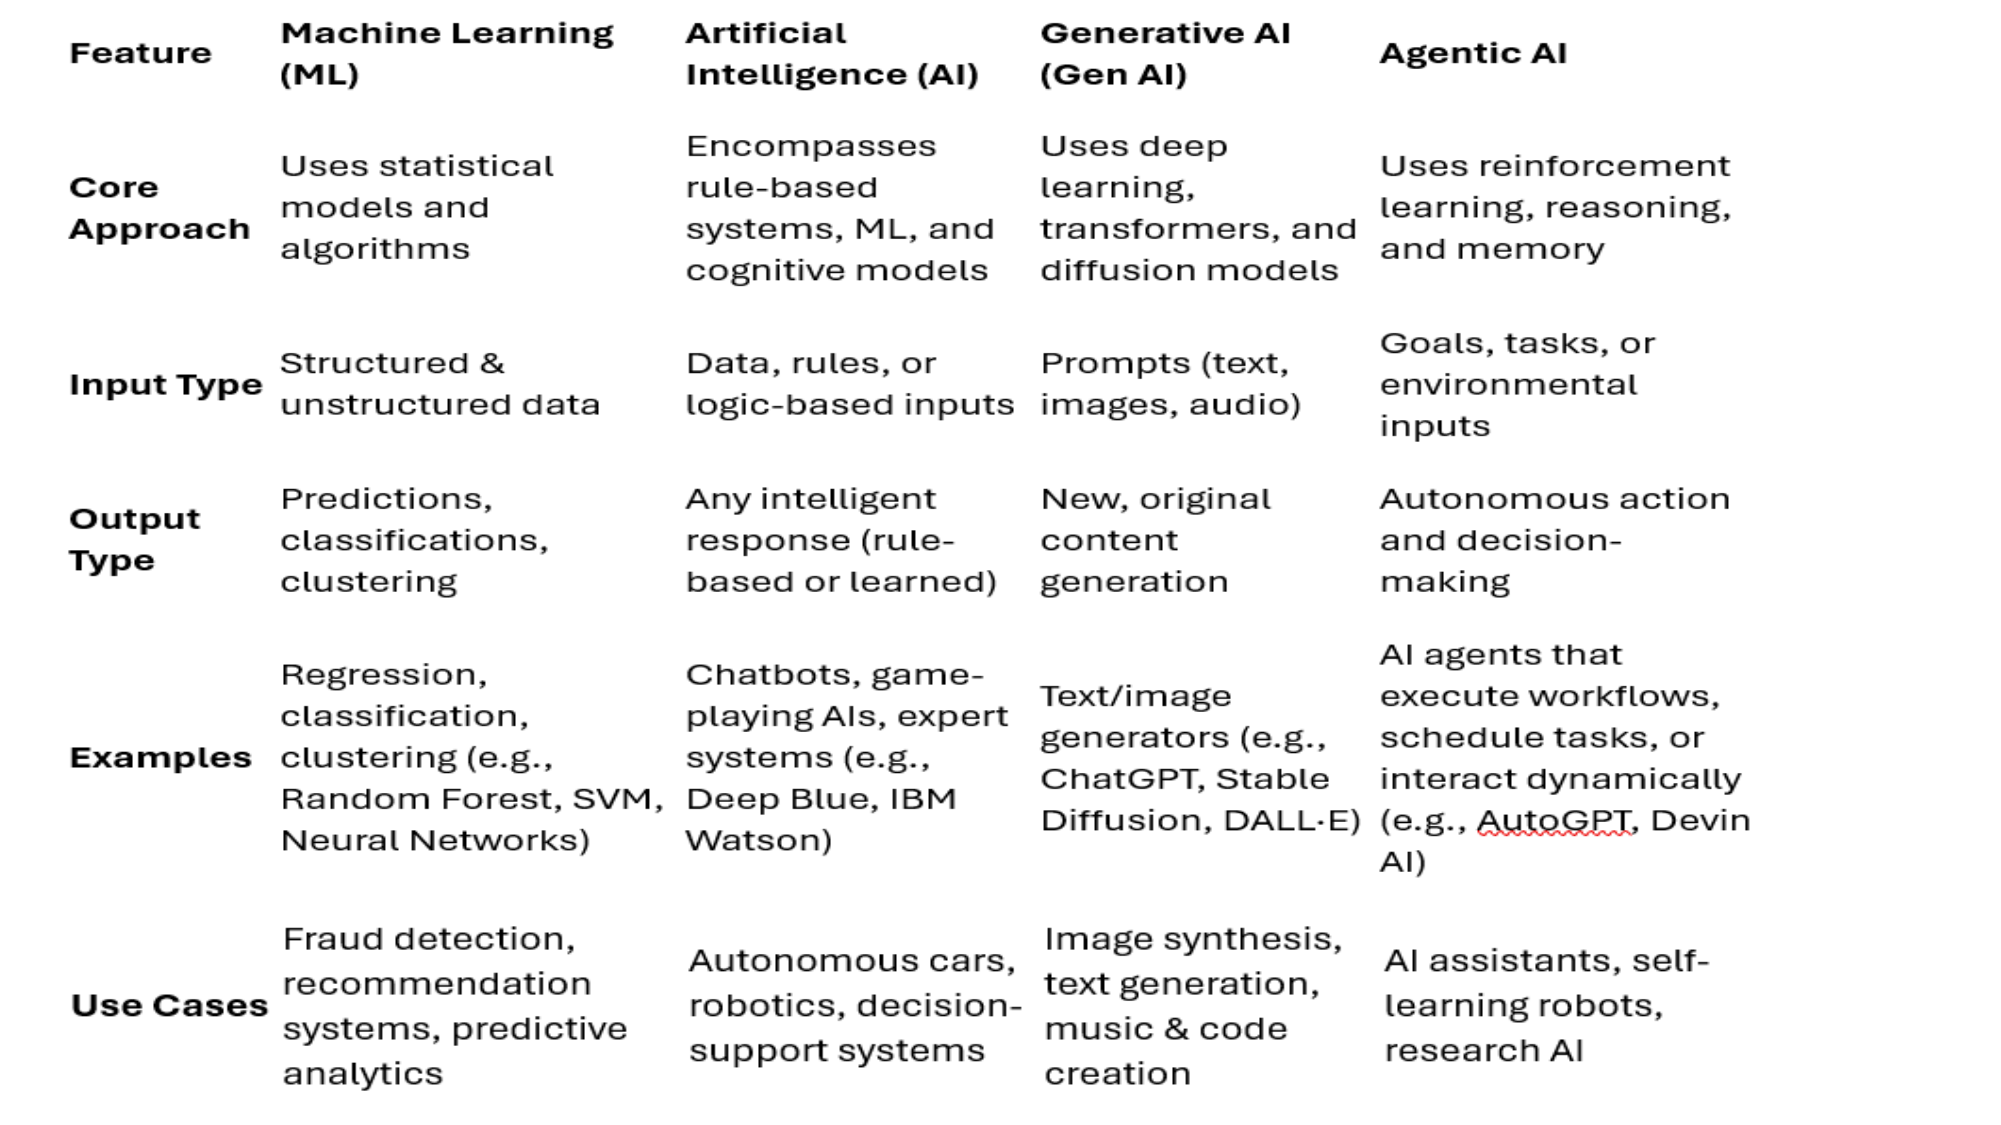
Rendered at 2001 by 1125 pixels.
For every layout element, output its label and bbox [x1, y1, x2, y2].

picture [49, 0, 1777, 1125]
